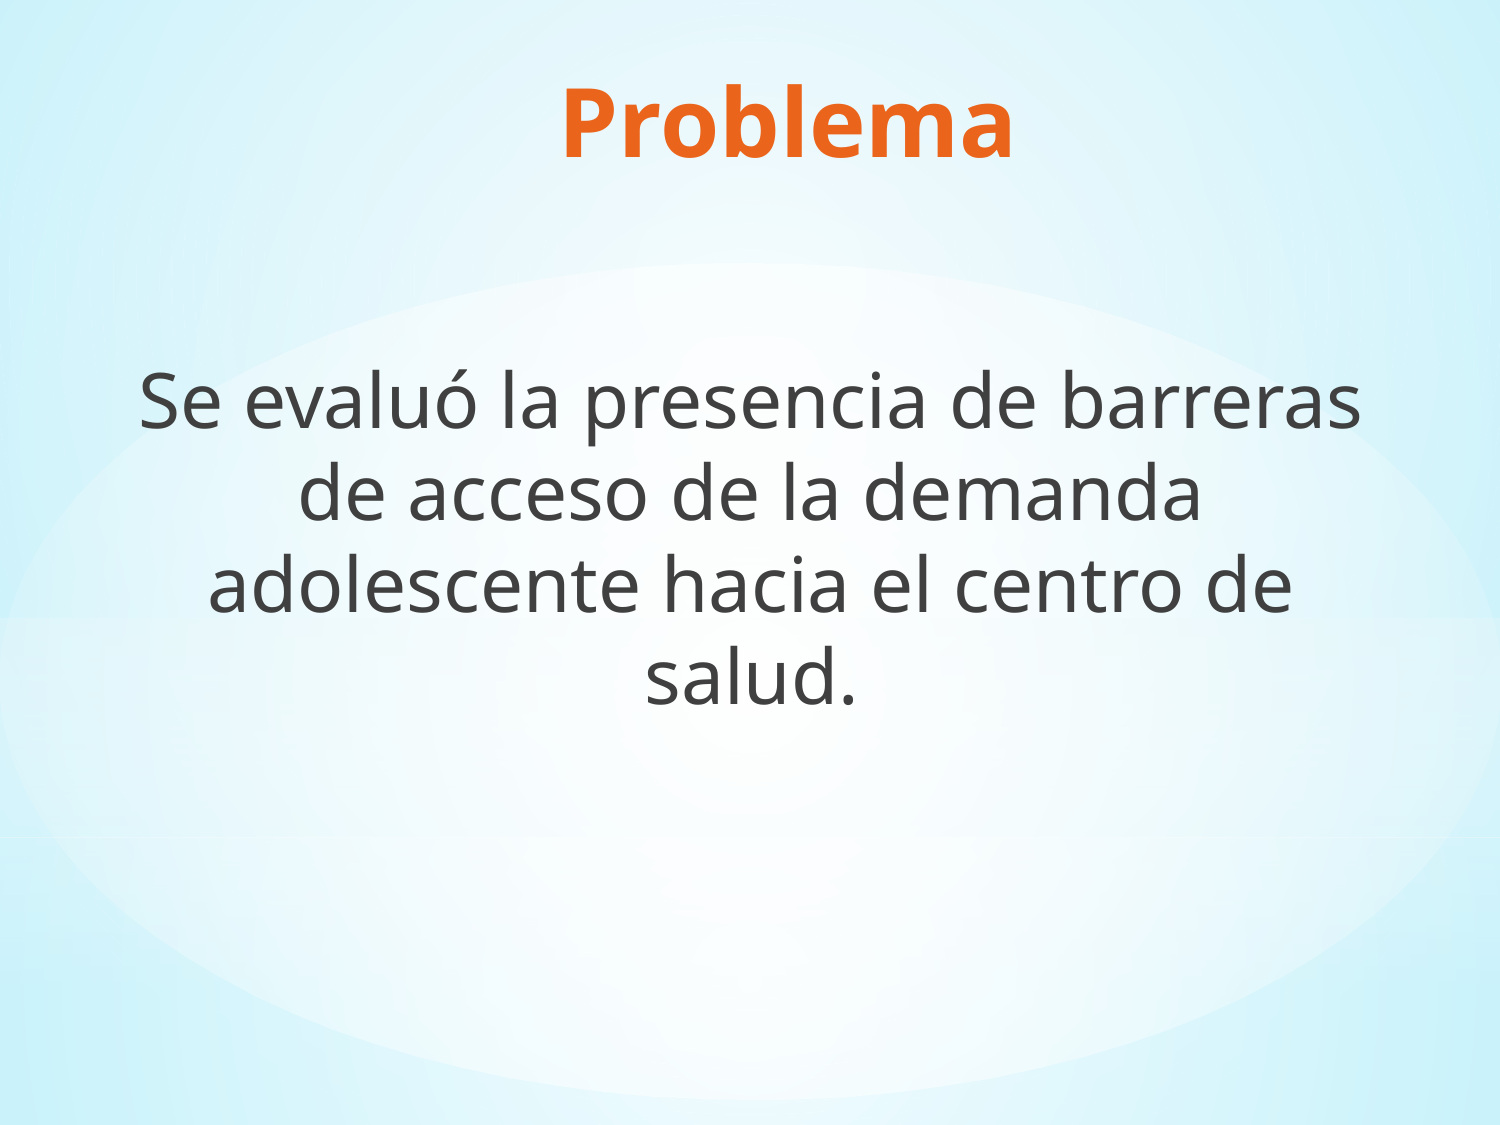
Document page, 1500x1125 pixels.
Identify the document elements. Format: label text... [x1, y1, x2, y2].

title Problema [253, 54, 1323, 231]
list Se evaluó la presencia de barreras de acceso de la demanda adolescente hacia el centro de salud. [76, 231, 1427, 728]
